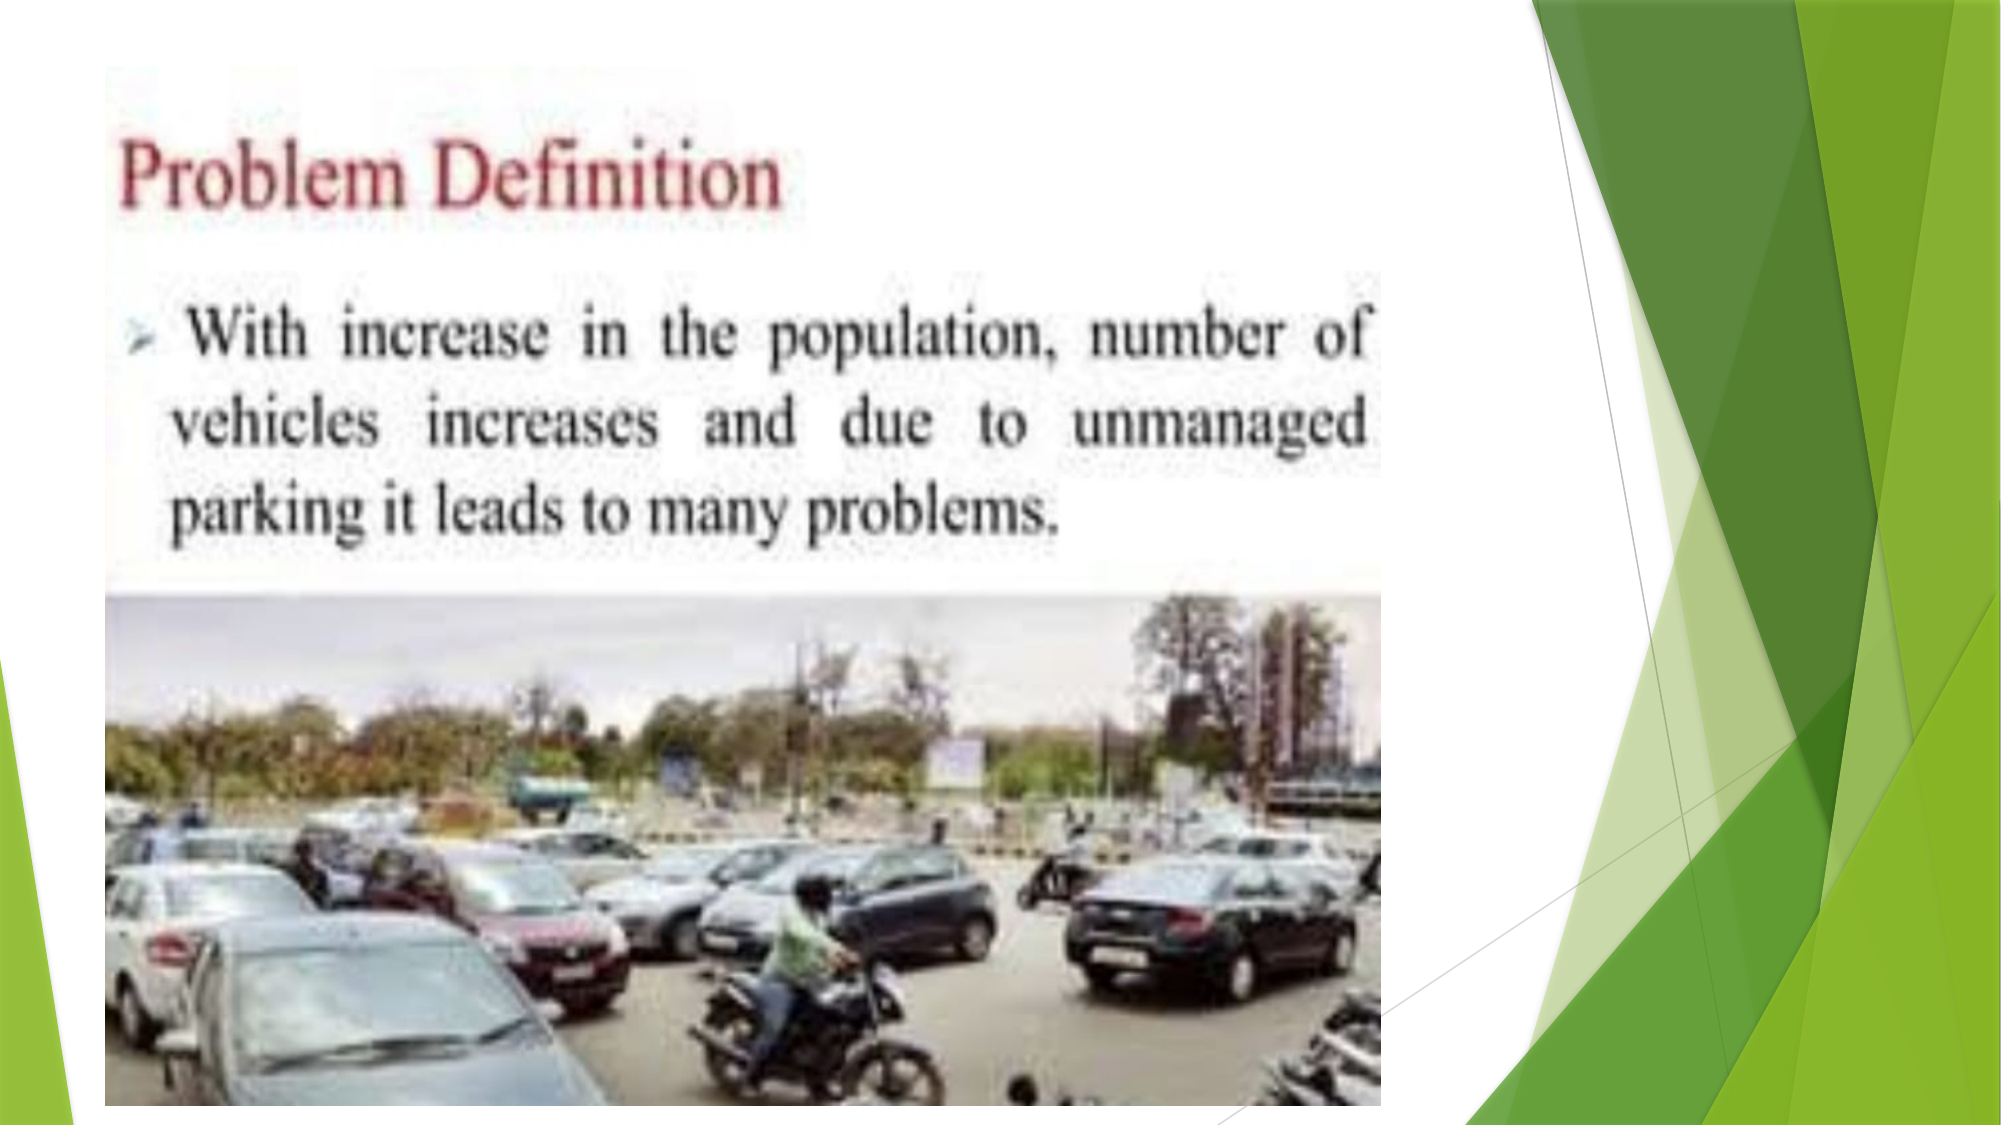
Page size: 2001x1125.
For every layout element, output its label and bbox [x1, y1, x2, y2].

picture [105, 27, 1381, 1107]
